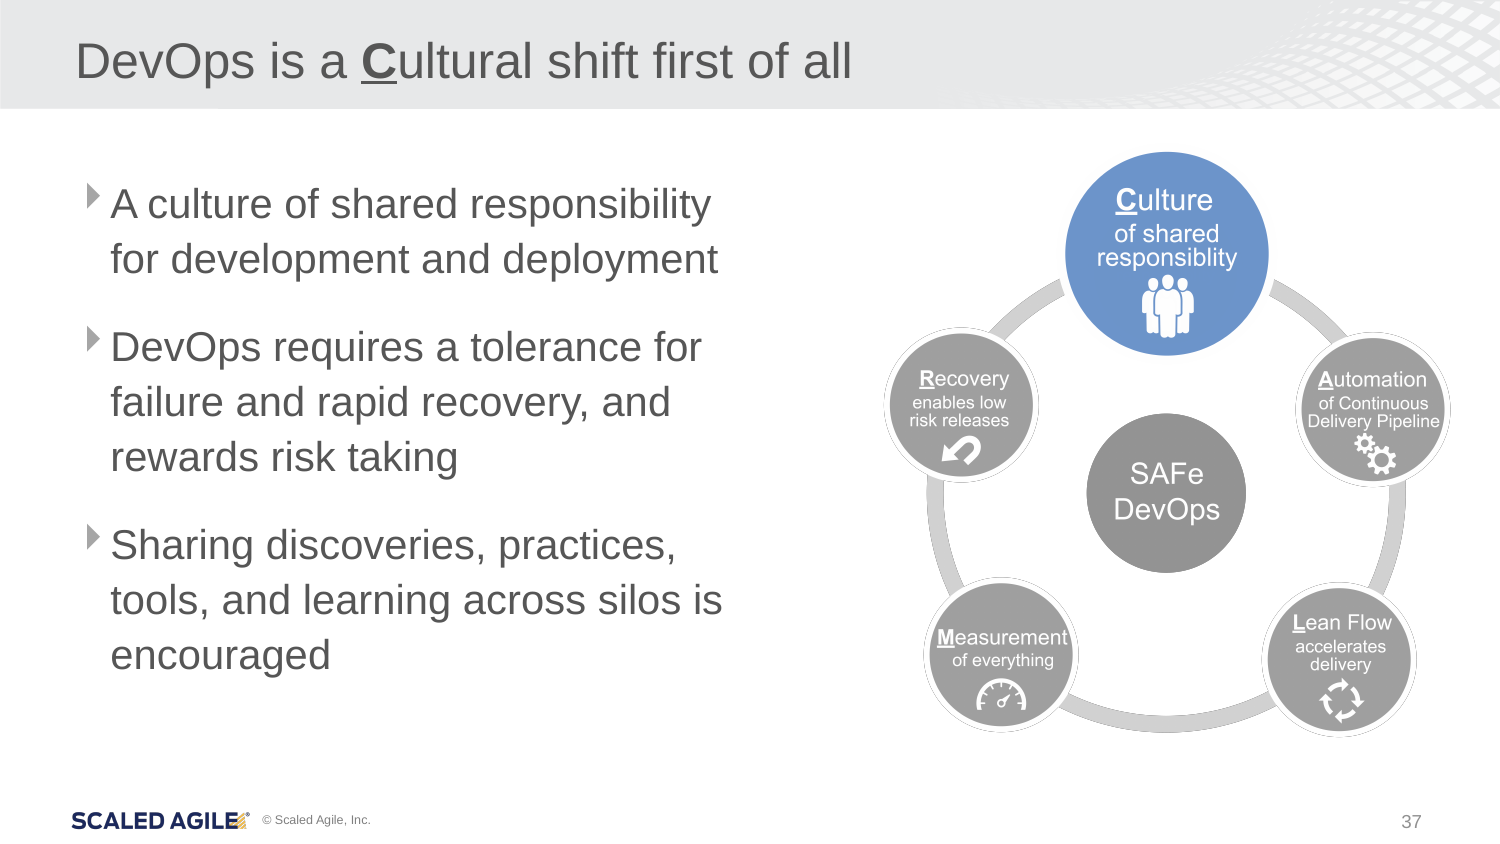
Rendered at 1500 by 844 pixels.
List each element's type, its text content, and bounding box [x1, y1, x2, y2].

picture [69, 809, 254, 831]
picture [0, 0, 1500, 109]
picture [879, 129, 1452, 747]
list A culture of shared responsibility for development and deployment DevOps requires a tolerance for failure and rapid recovery, and rewards risk taking Sharing discoveries, practices, tools, and learning across silos is encouraged [74, 171, 726, 802]
title DevOps is a Cultural shift first of all [74, 27, 1425, 84]
